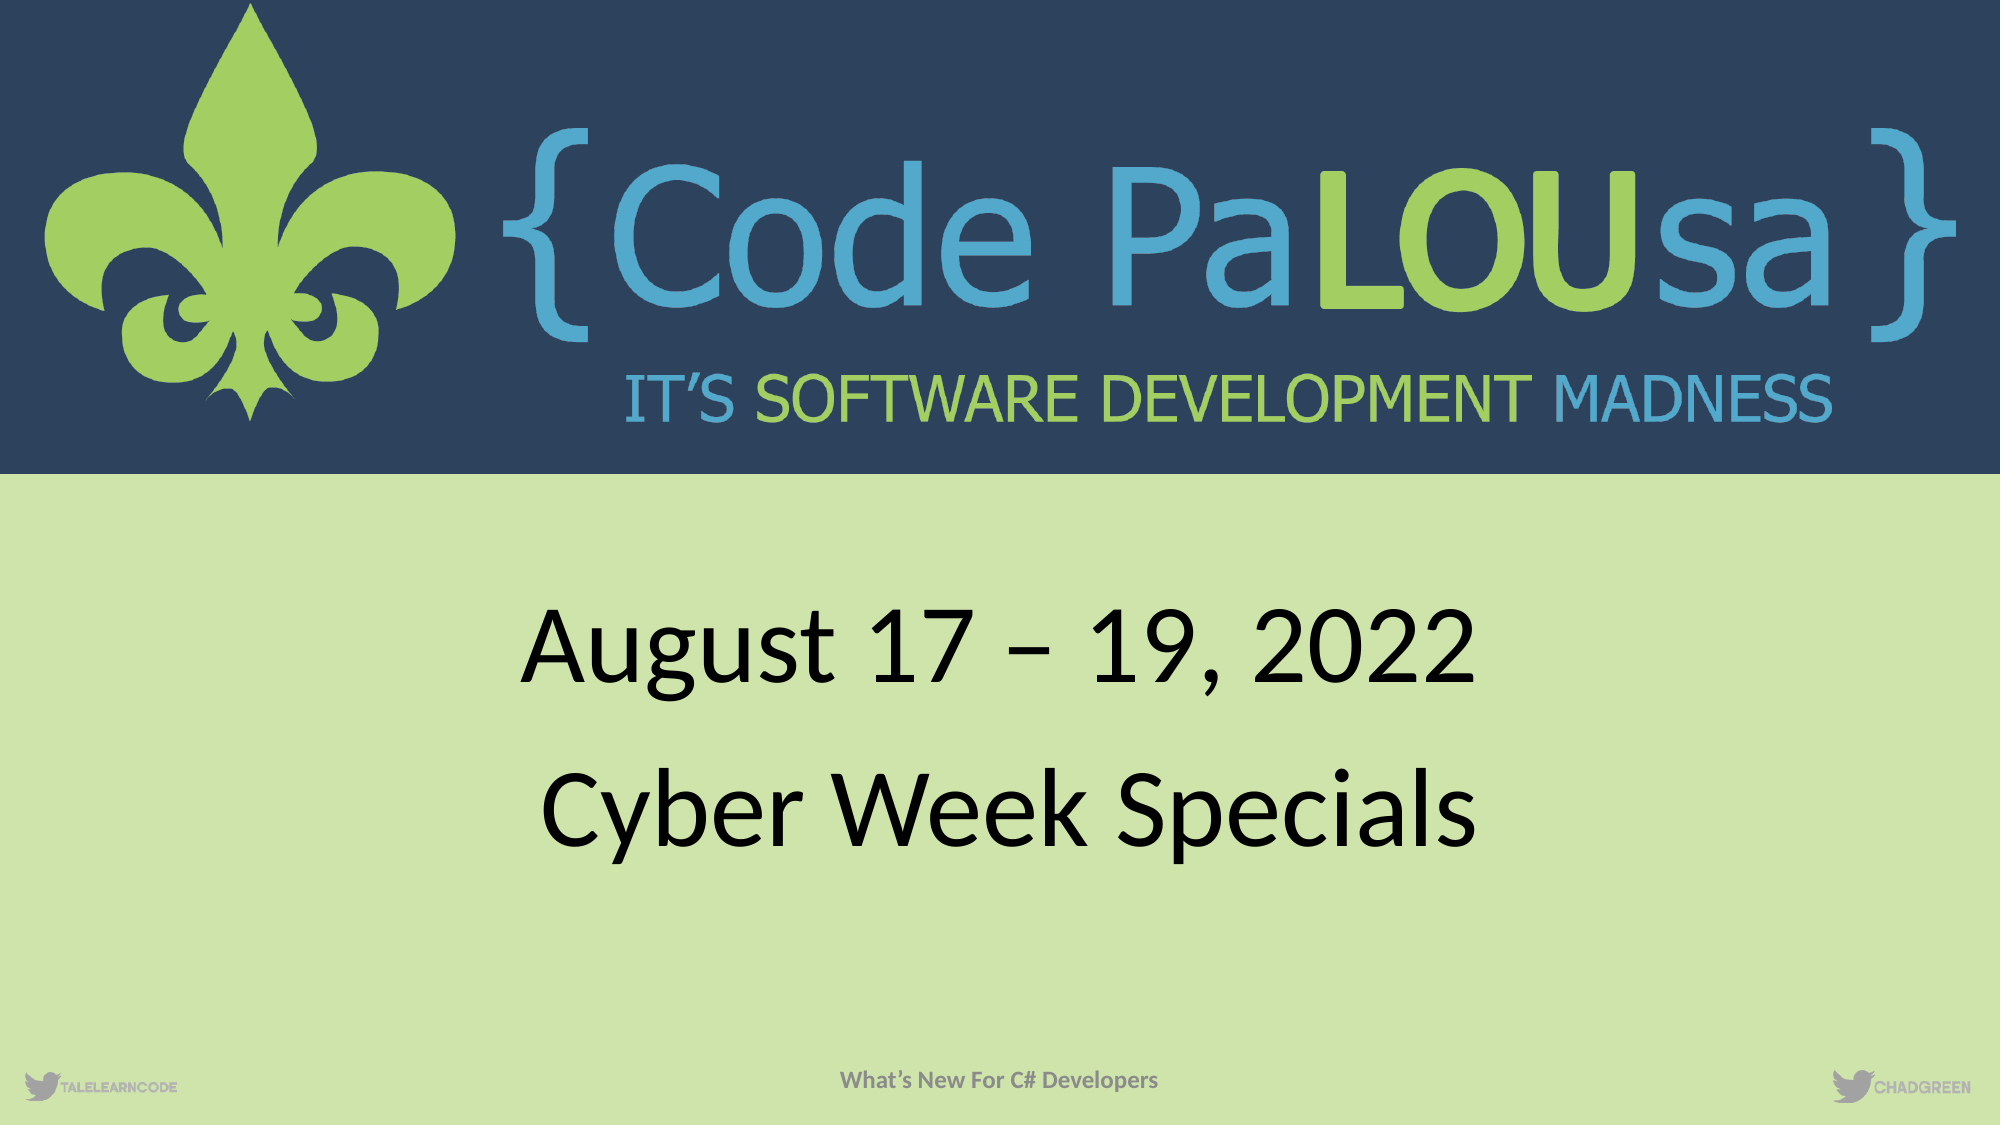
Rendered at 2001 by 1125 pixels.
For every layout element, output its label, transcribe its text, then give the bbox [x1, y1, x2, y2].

picture [0, 0, 2000, 474]
text_box August 17 – 19, 2022 [505, 562, 1495, 713]
text_box Cyber Week Specials [525, 726, 1495, 877]
